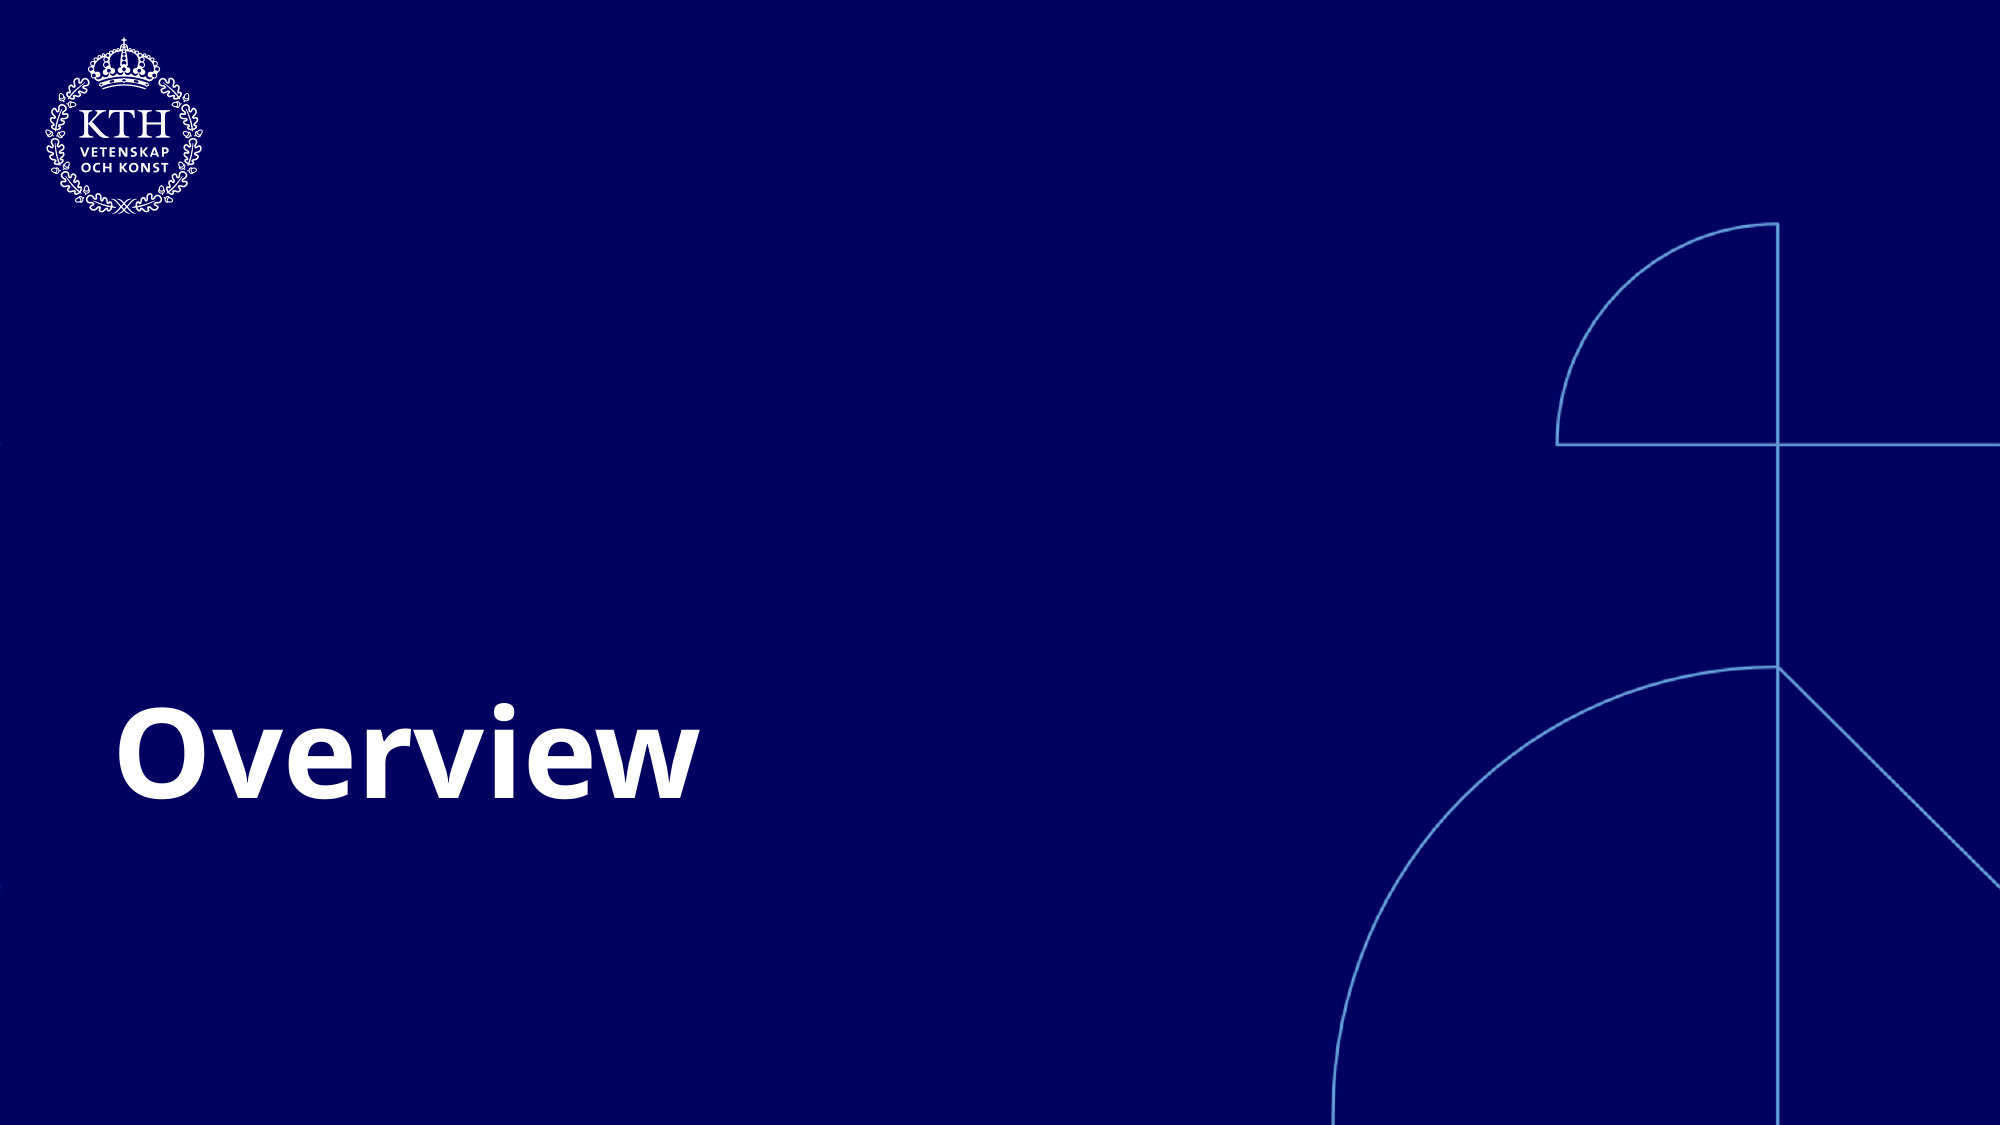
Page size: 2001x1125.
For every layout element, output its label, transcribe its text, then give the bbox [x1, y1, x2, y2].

list Overview [97, 534, 1282, 833]
picture [0, 0, 2000, 1125]
